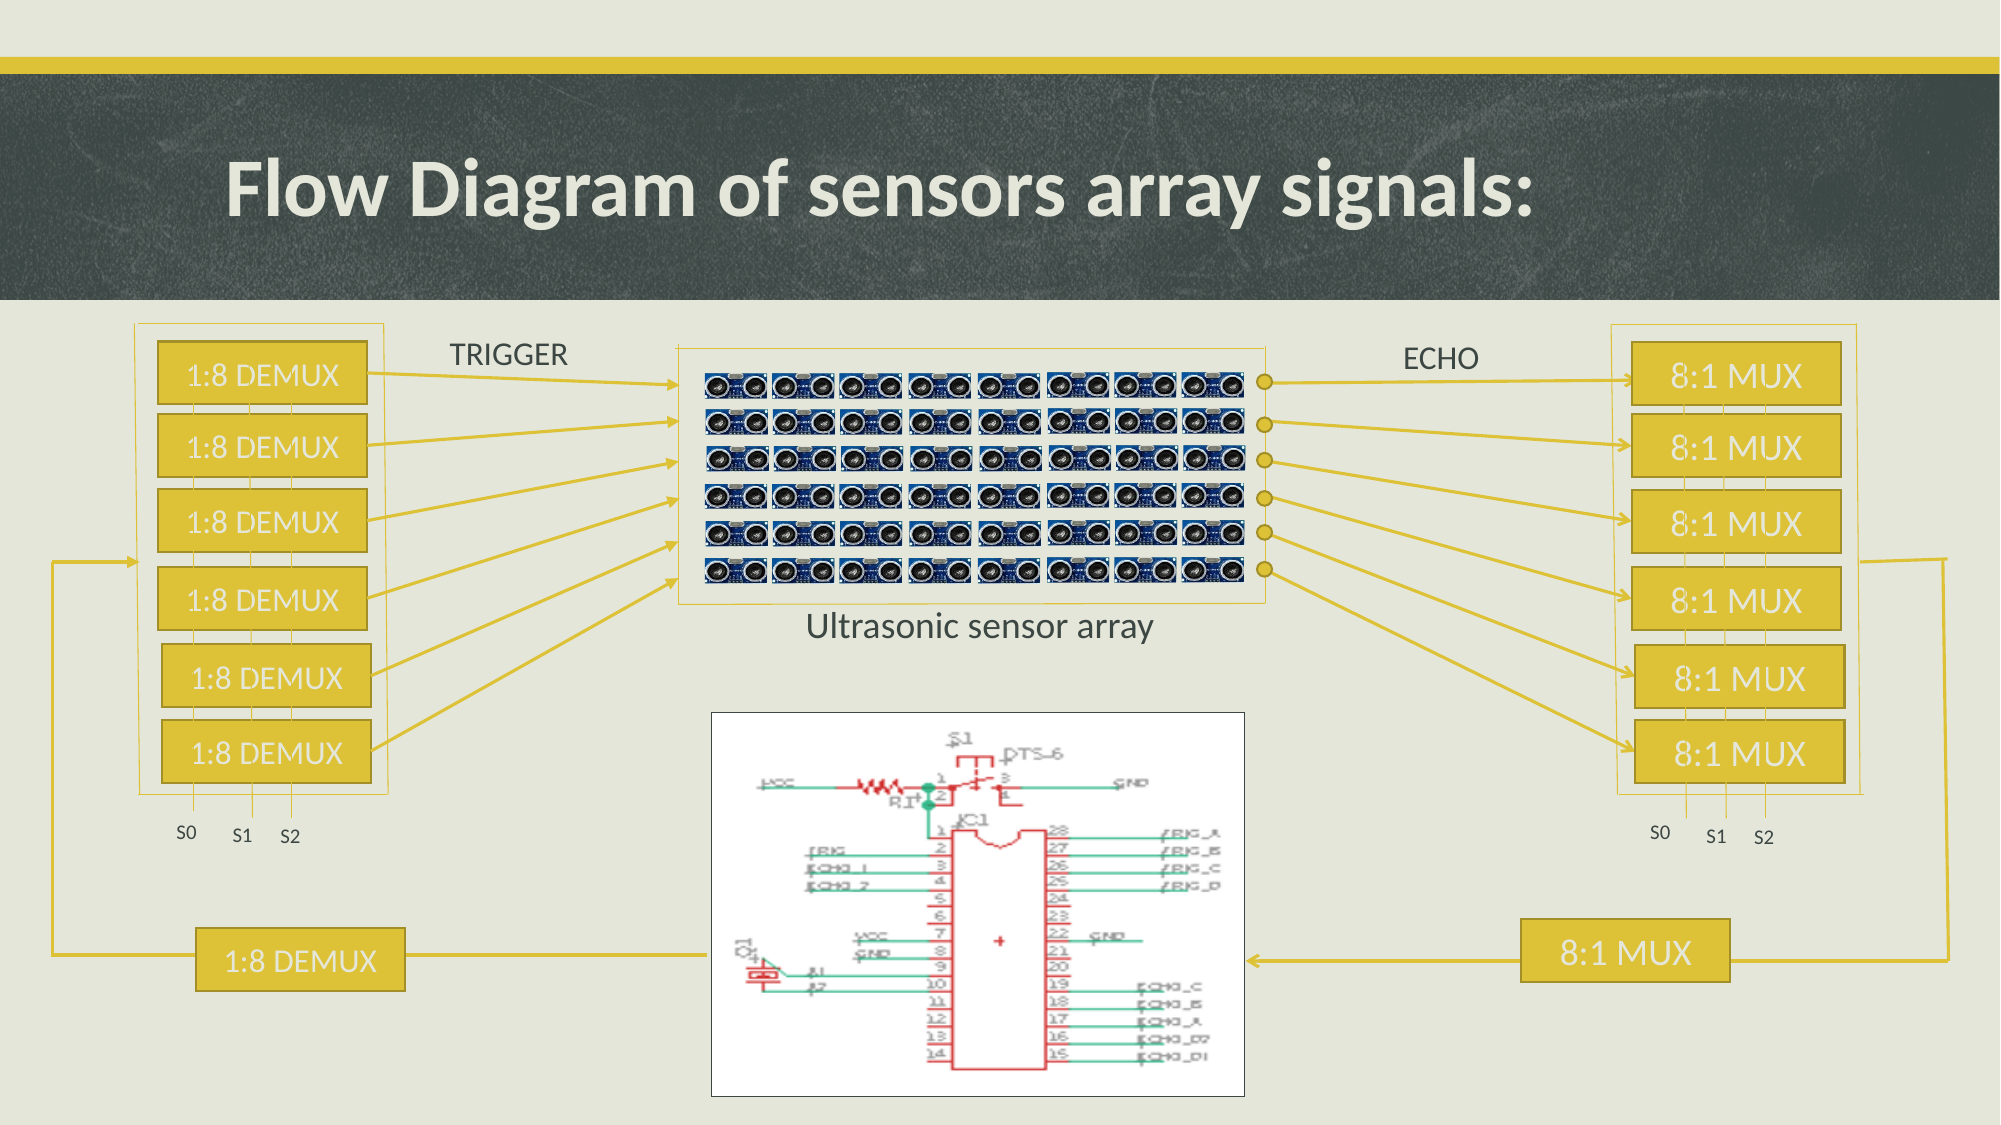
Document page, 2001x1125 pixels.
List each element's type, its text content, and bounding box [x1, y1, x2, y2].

picture [0, 74, 2000, 300]
title Flow Diagram of sensors array signals: [210, 76, 1790, 300]
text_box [50, 323, 1949, 1097]
